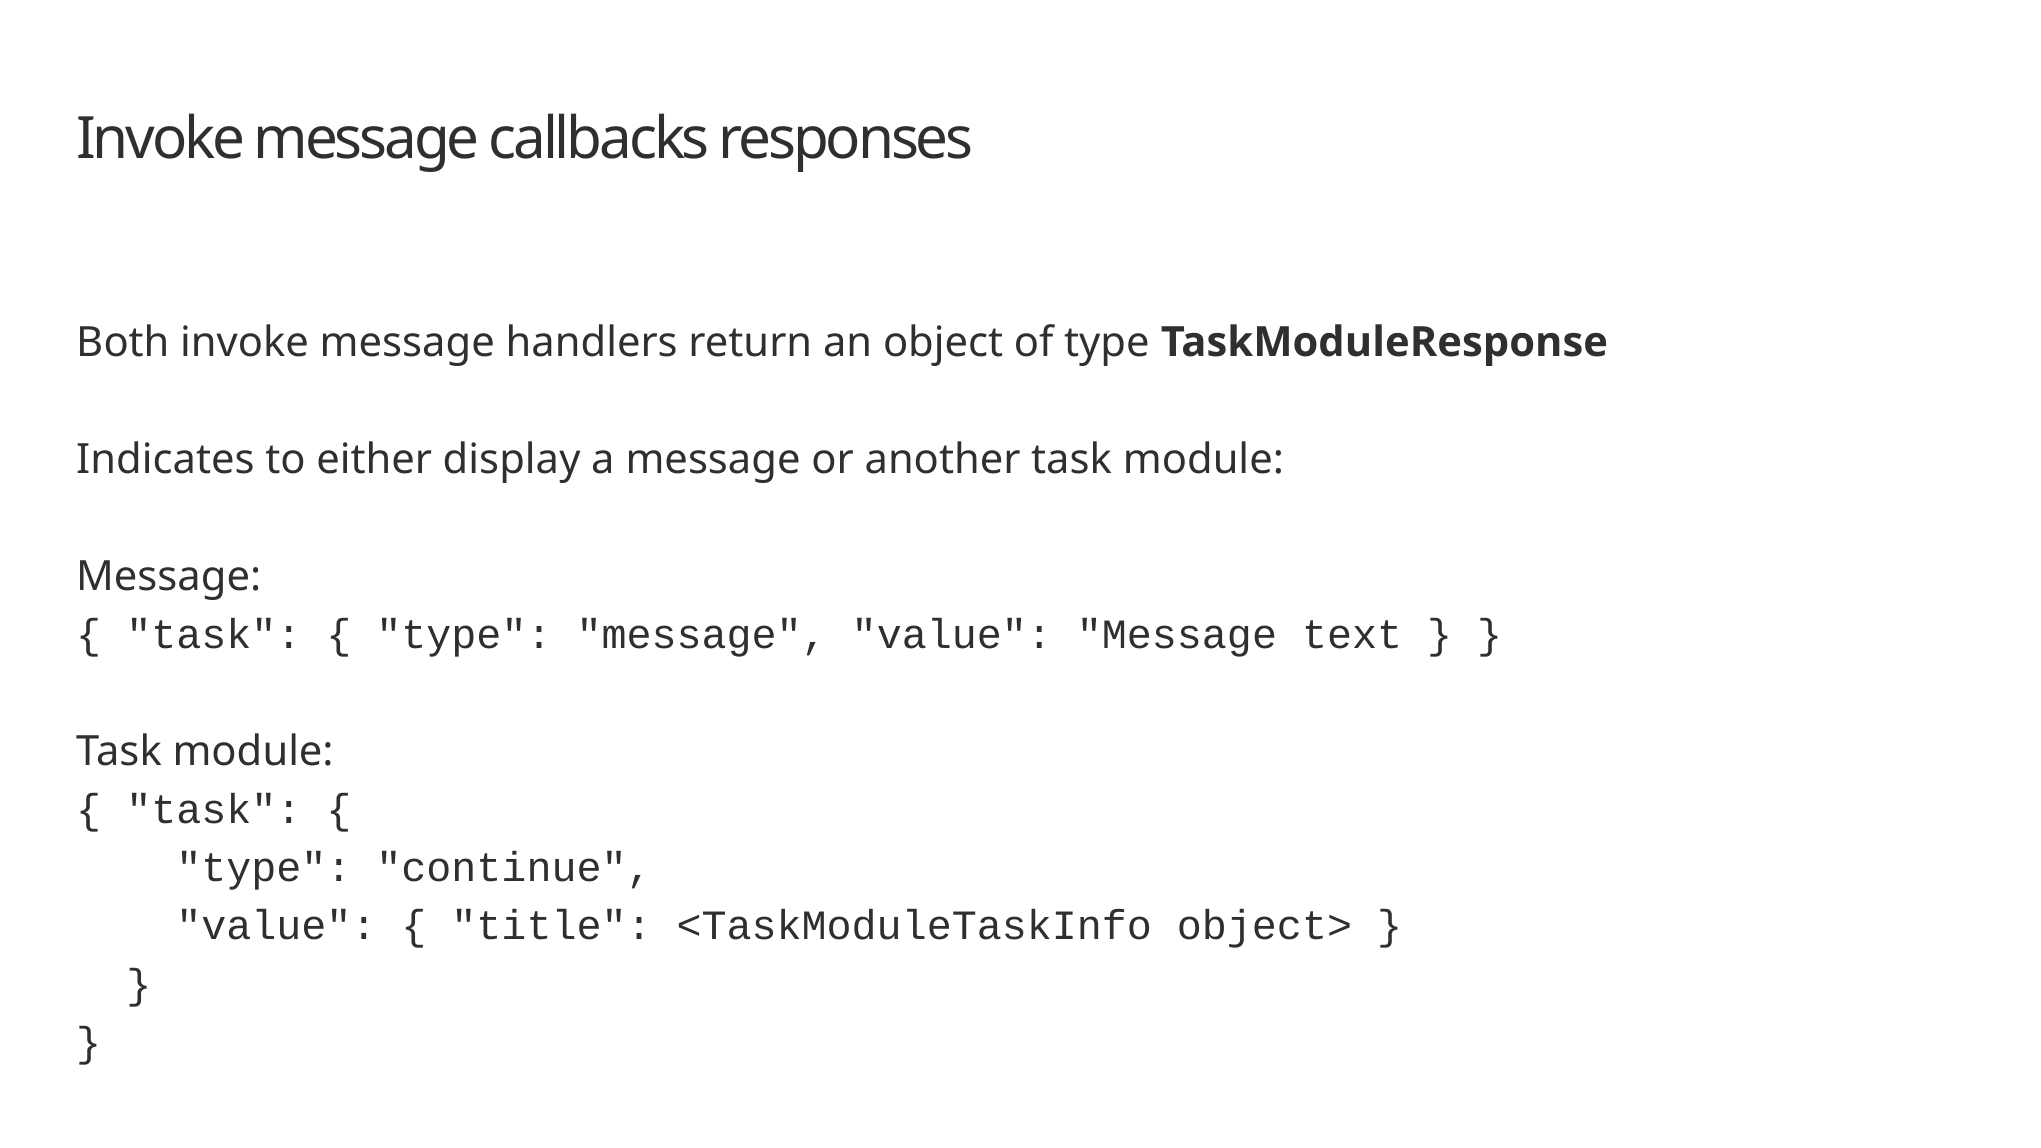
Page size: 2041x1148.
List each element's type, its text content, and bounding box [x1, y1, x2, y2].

list Both invoke message handlers return an object of type TaskModuleResponse Indicates to either display a message or another task module: Message: { "task": { "type": "message", "value": "Message text } } Task module: { "task": { "type": "continue", "value": { "title": <TaskModuleTaskInfo object> } } } [76, 314, 1969, 1148]
title Invoke message callbacks responses [76, 103, 1969, 172]
